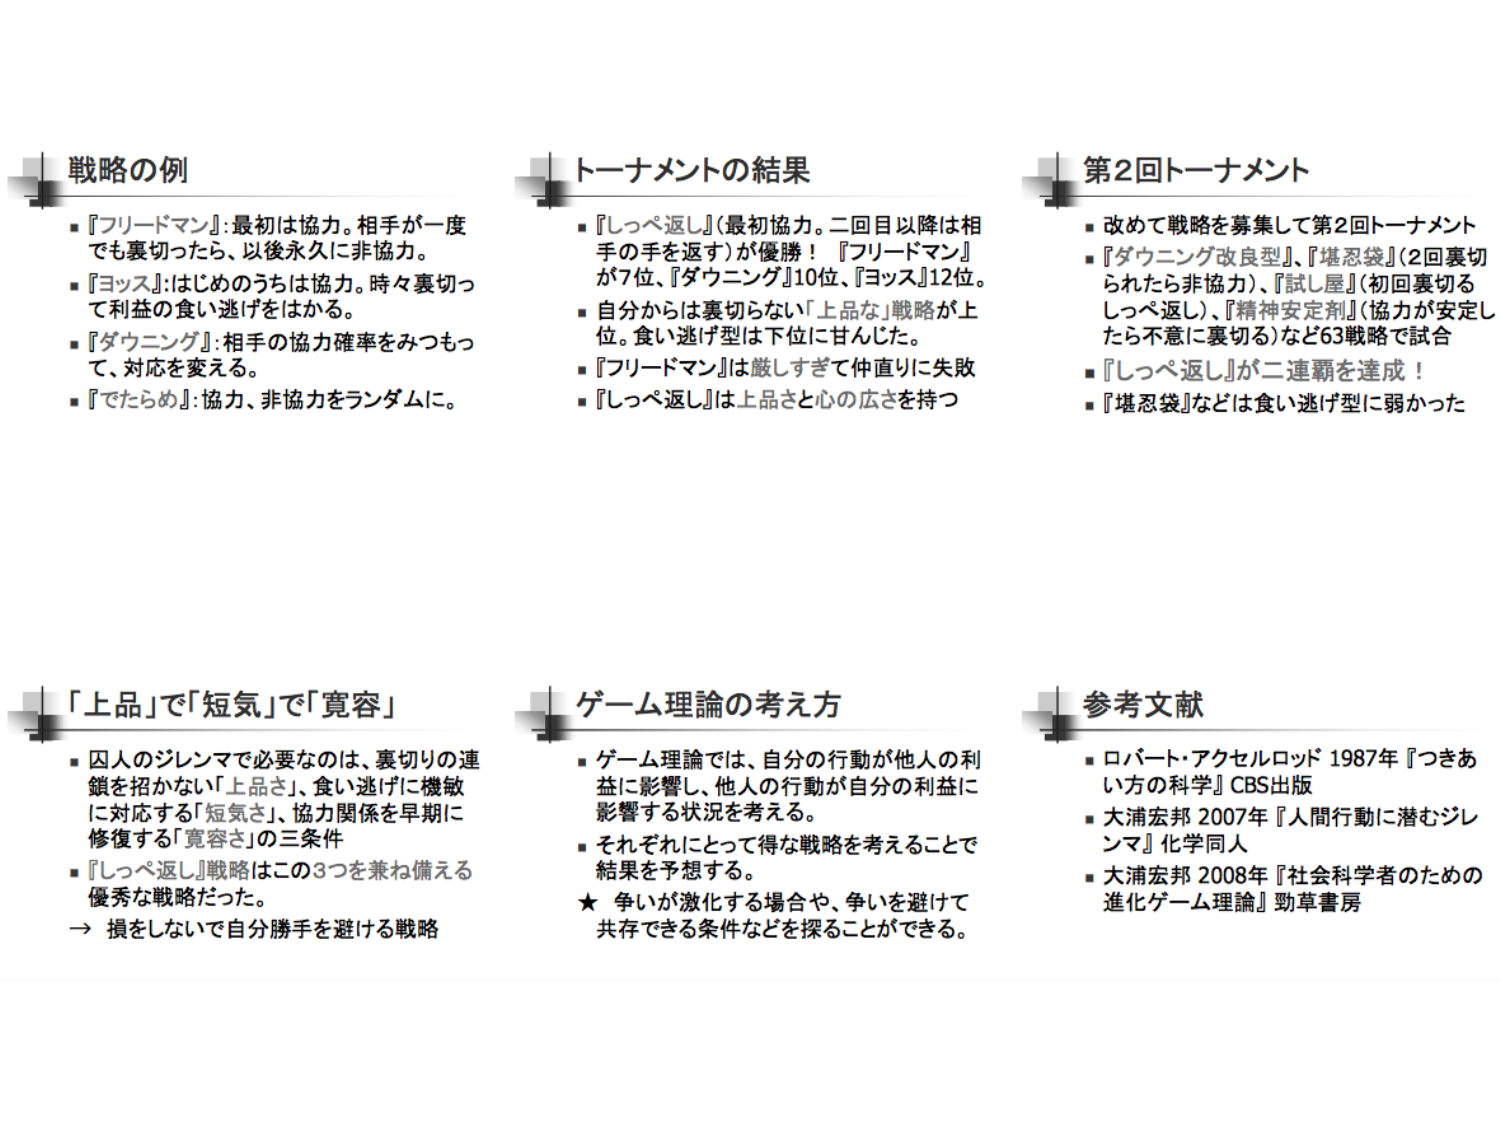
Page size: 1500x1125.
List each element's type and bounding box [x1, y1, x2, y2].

picture [0, 141, 1500, 981]
